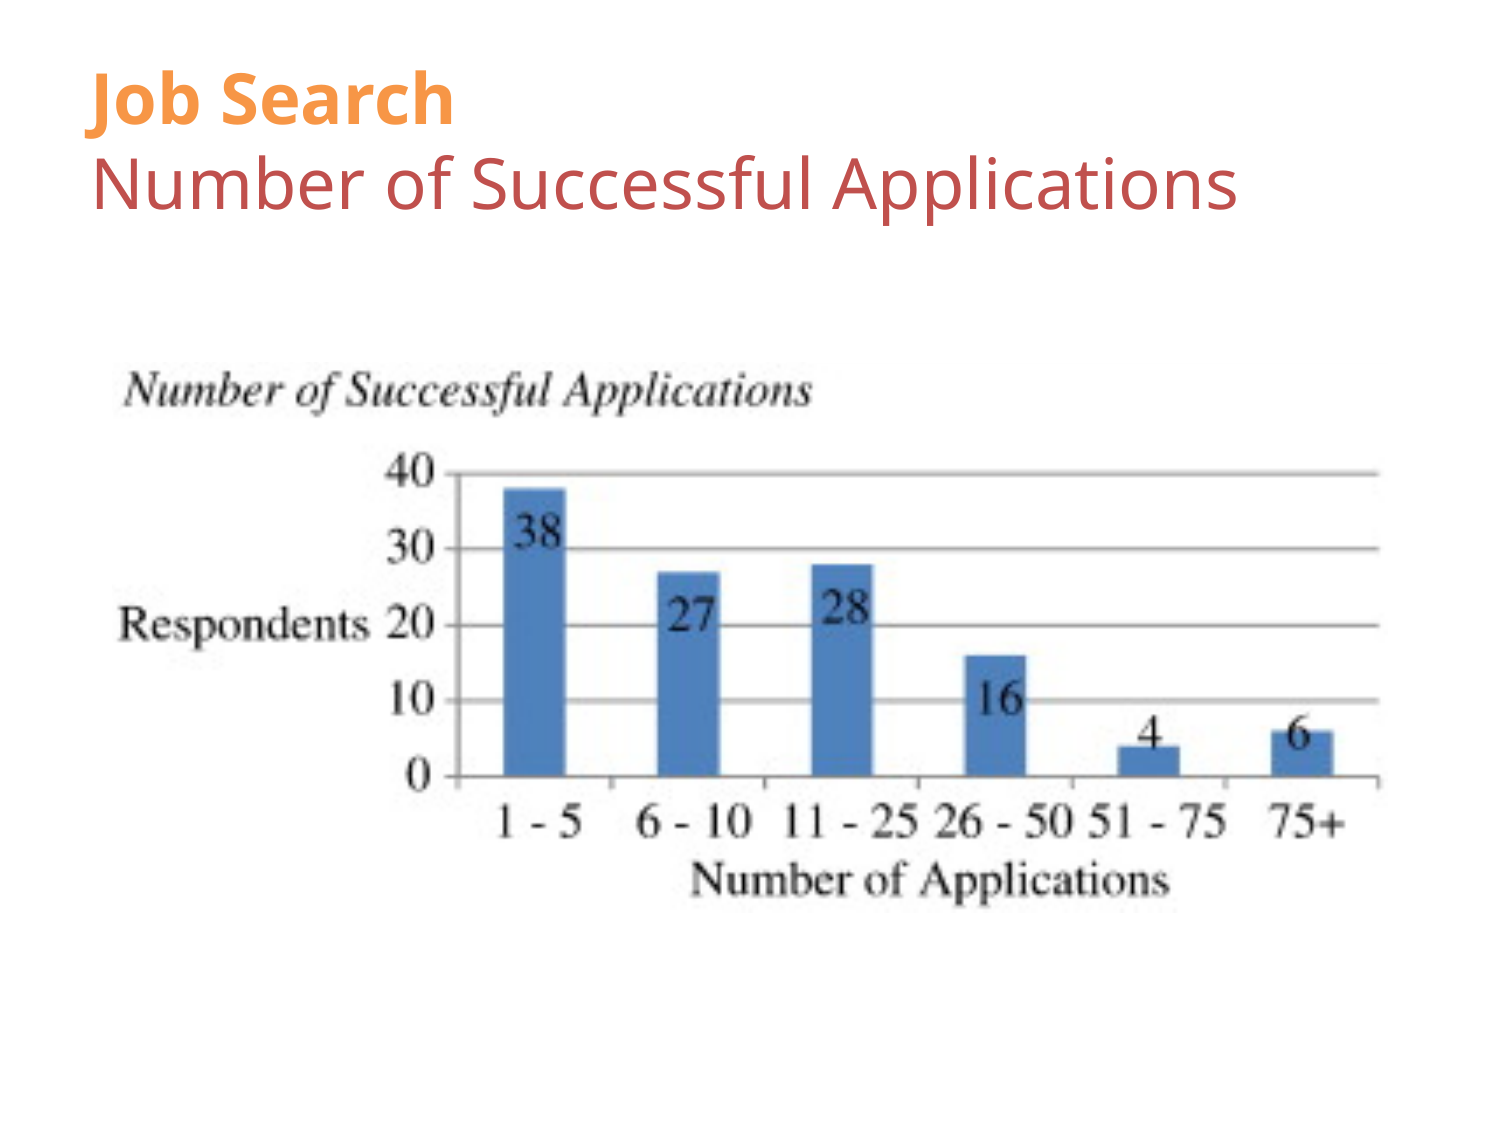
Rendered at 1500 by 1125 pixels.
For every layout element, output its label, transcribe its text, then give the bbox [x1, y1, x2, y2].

title Job Search Number of Successful Applications [75, 45, 1425, 233]
picture [112, 362, 1388, 913]
